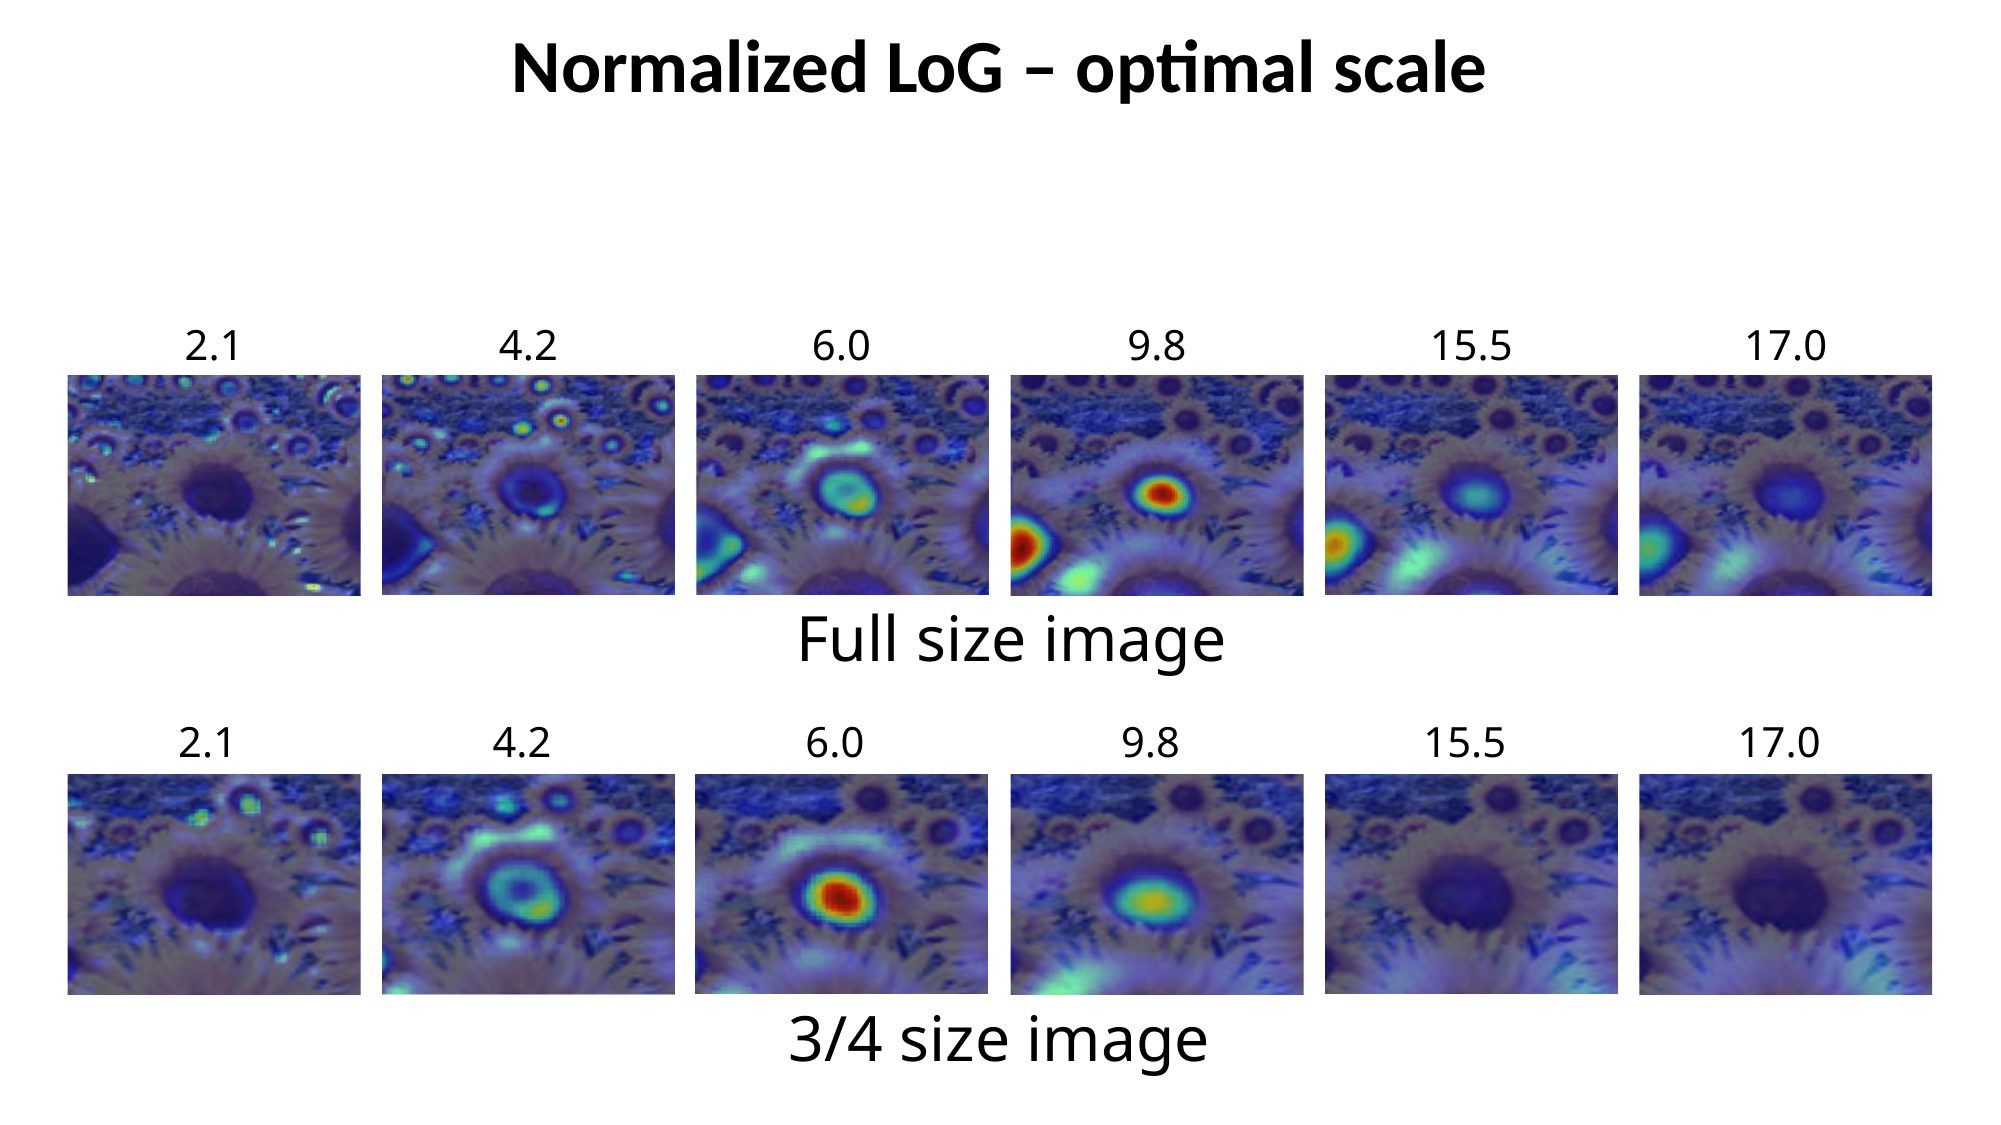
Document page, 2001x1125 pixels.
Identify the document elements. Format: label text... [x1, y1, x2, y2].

picture [1324, 774, 1619, 994]
picture [1010, 773, 1304, 995]
text_box 15.5 [1422, 311, 1520, 373]
text_box 6.0 [798, 708, 872, 772]
picture [67, 375, 361, 596]
text_box 6.0 [804, 311, 879, 373]
picture [696, 374, 990, 595]
text_box 9.8 [1120, 311, 1194, 373]
picture [67, 774, 361, 995]
text_box 9.8 [1114, 708, 1188, 772]
title Normalized LoG – optimal scale [33, 0, 1967, 125]
picture [1324, 374, 1619, 595]
text_box 4.2 [485, 708, 559, 772]
picture [694, 774, 989, 995]
picture [1639, 375, 1933, 596]
picture [381, 374, 676, 596]
picture [1010, 375, 1304, 596]
text_box 3/4 size image [782, 992, 1218, 1081]
text_box 15.5 [1416, 708, 1514, 772]
text_box 17.0 [1730, 708, 1828, 772]
picture [381, 774, 676, 995]
text_box 2.1 [171, 708, 245, 772]
picture [1639, 773, 1933, 995]
text_box Full size image [789, 592, 1235, 682]
text_box 2.1 [177, 311, 251, 374]
text_box 17.0 [1737, 311, 1835, 374]
text_box 4.2 [491, 311, 566, 373]
